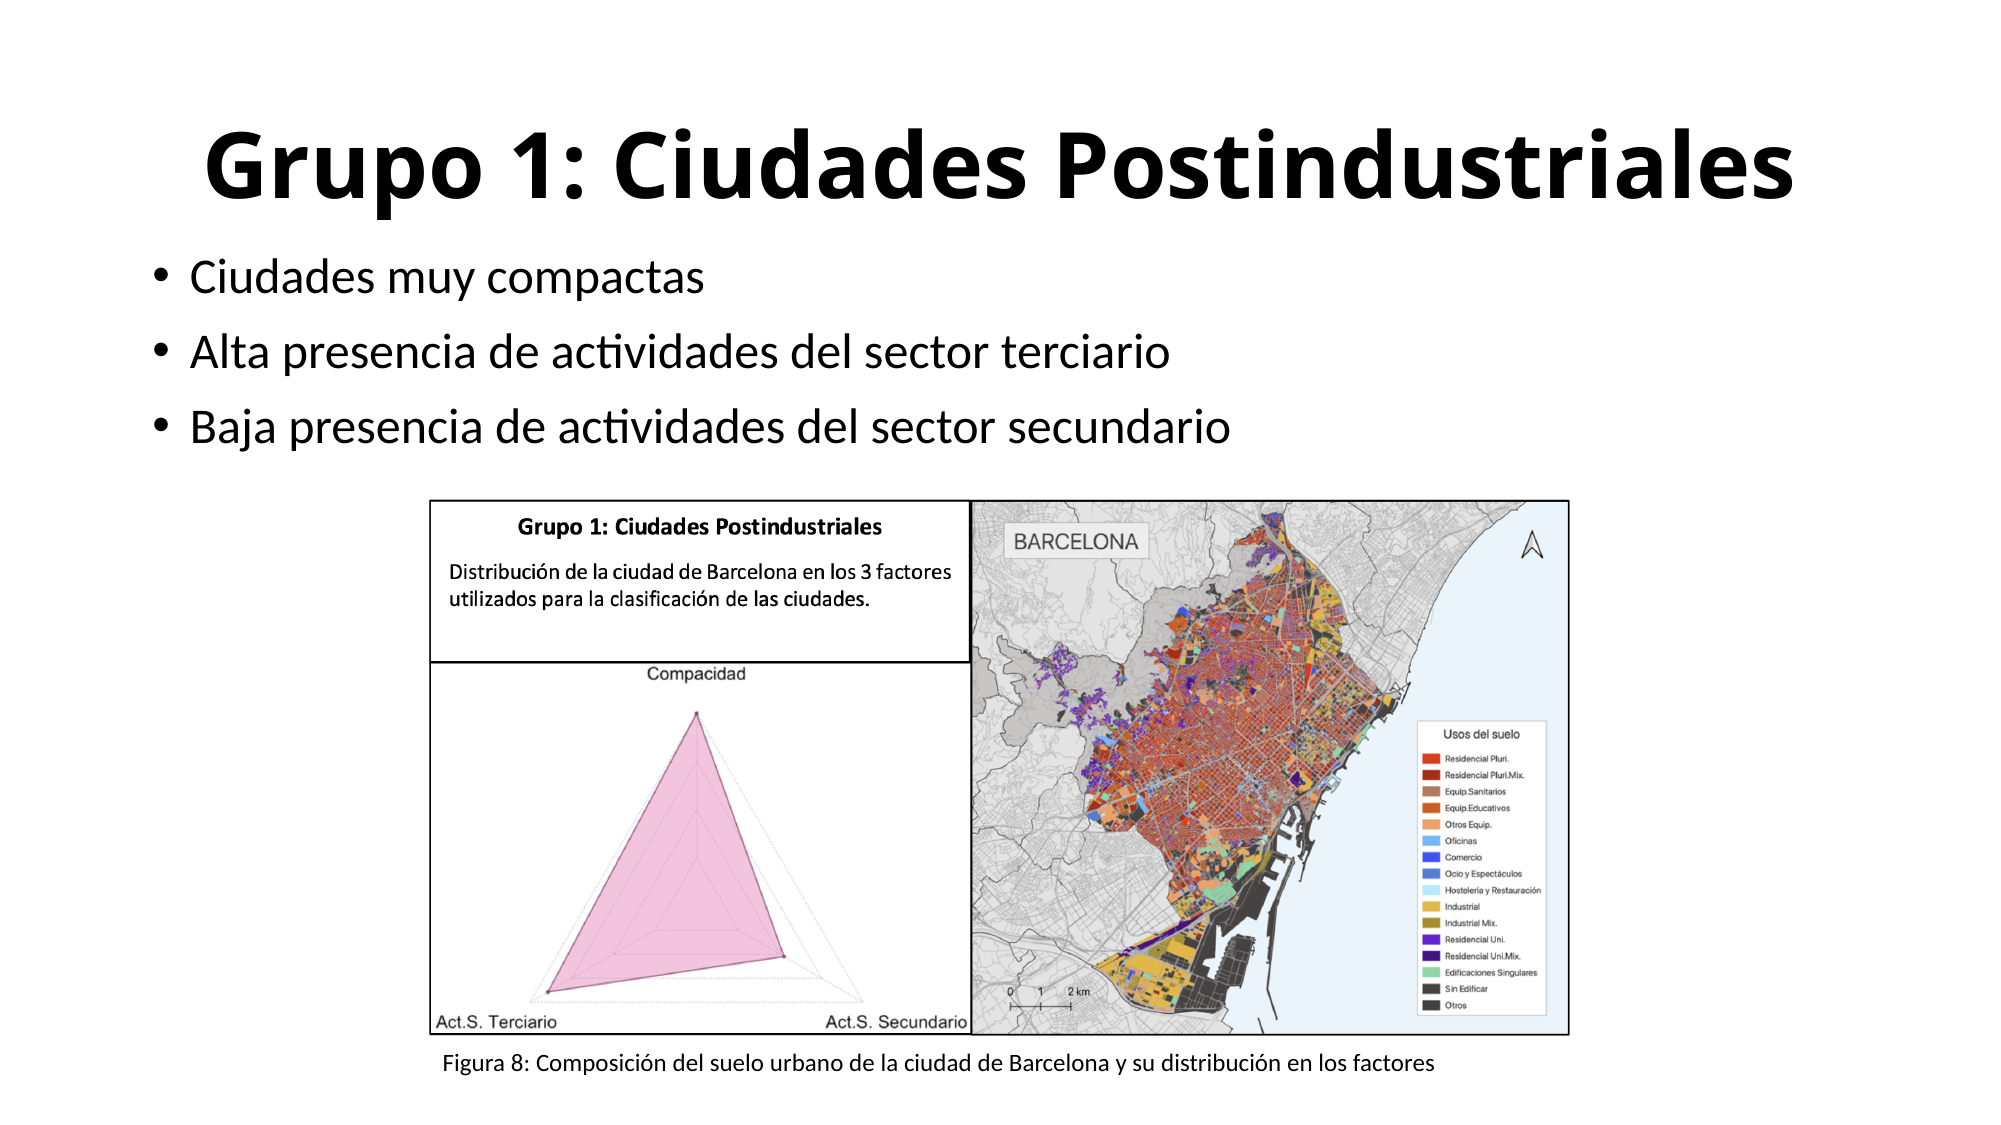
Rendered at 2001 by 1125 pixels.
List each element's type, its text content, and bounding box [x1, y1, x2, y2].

list Ciudades muy compactas Alta presencia de actividades del sector terciario Baja presencia de actividades del sector secundario [137, 242, 1863, 1014]
title Grupo 1: Ciudades Postindustriales [137, 59, 1863, 242]
text_box Figura 8: Composición del suelo urbano de la ciudad de Barcelona y su distribución en los factores [427, 1039, 1572, 1084]
picture [427, 496, 1573, 1039]
